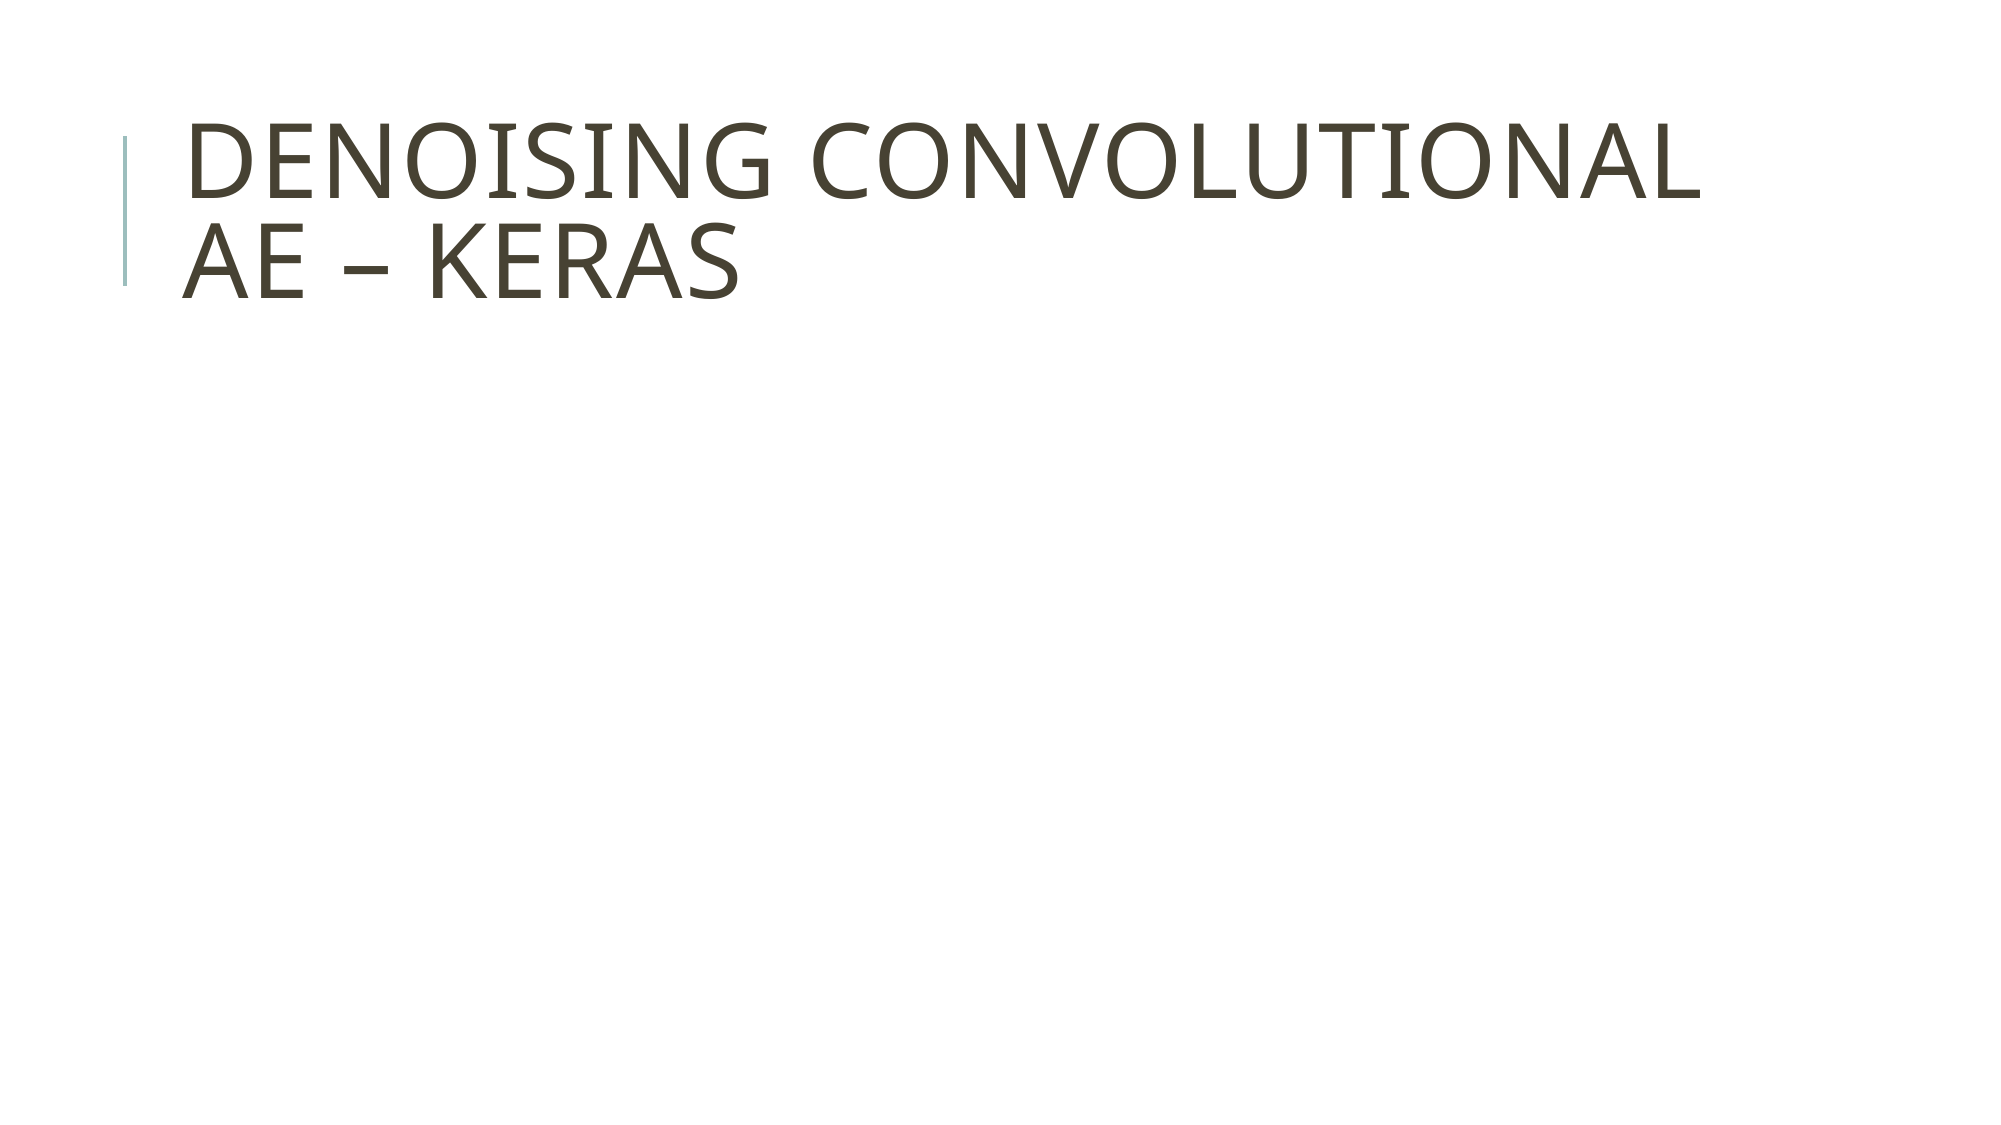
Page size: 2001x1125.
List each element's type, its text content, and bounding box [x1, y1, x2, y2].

title Denoising convolutional AE – keras [168, 96, 1763, 342]
